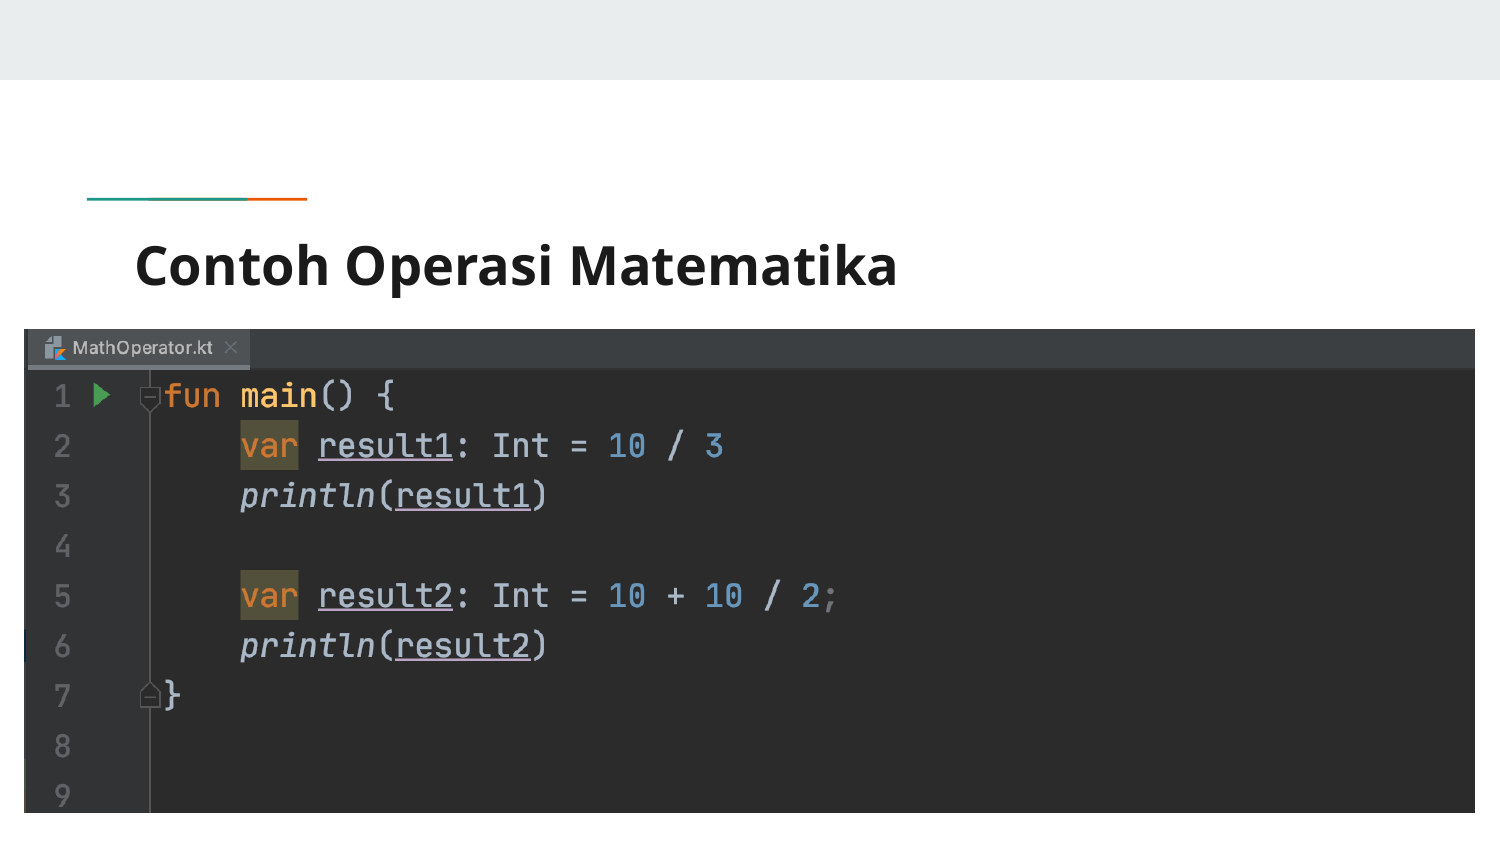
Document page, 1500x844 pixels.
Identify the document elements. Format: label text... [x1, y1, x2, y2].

picture [24, 328, 1476, 813]
title Contoh Operasi Matematika [119, 216, 1381, 305]
